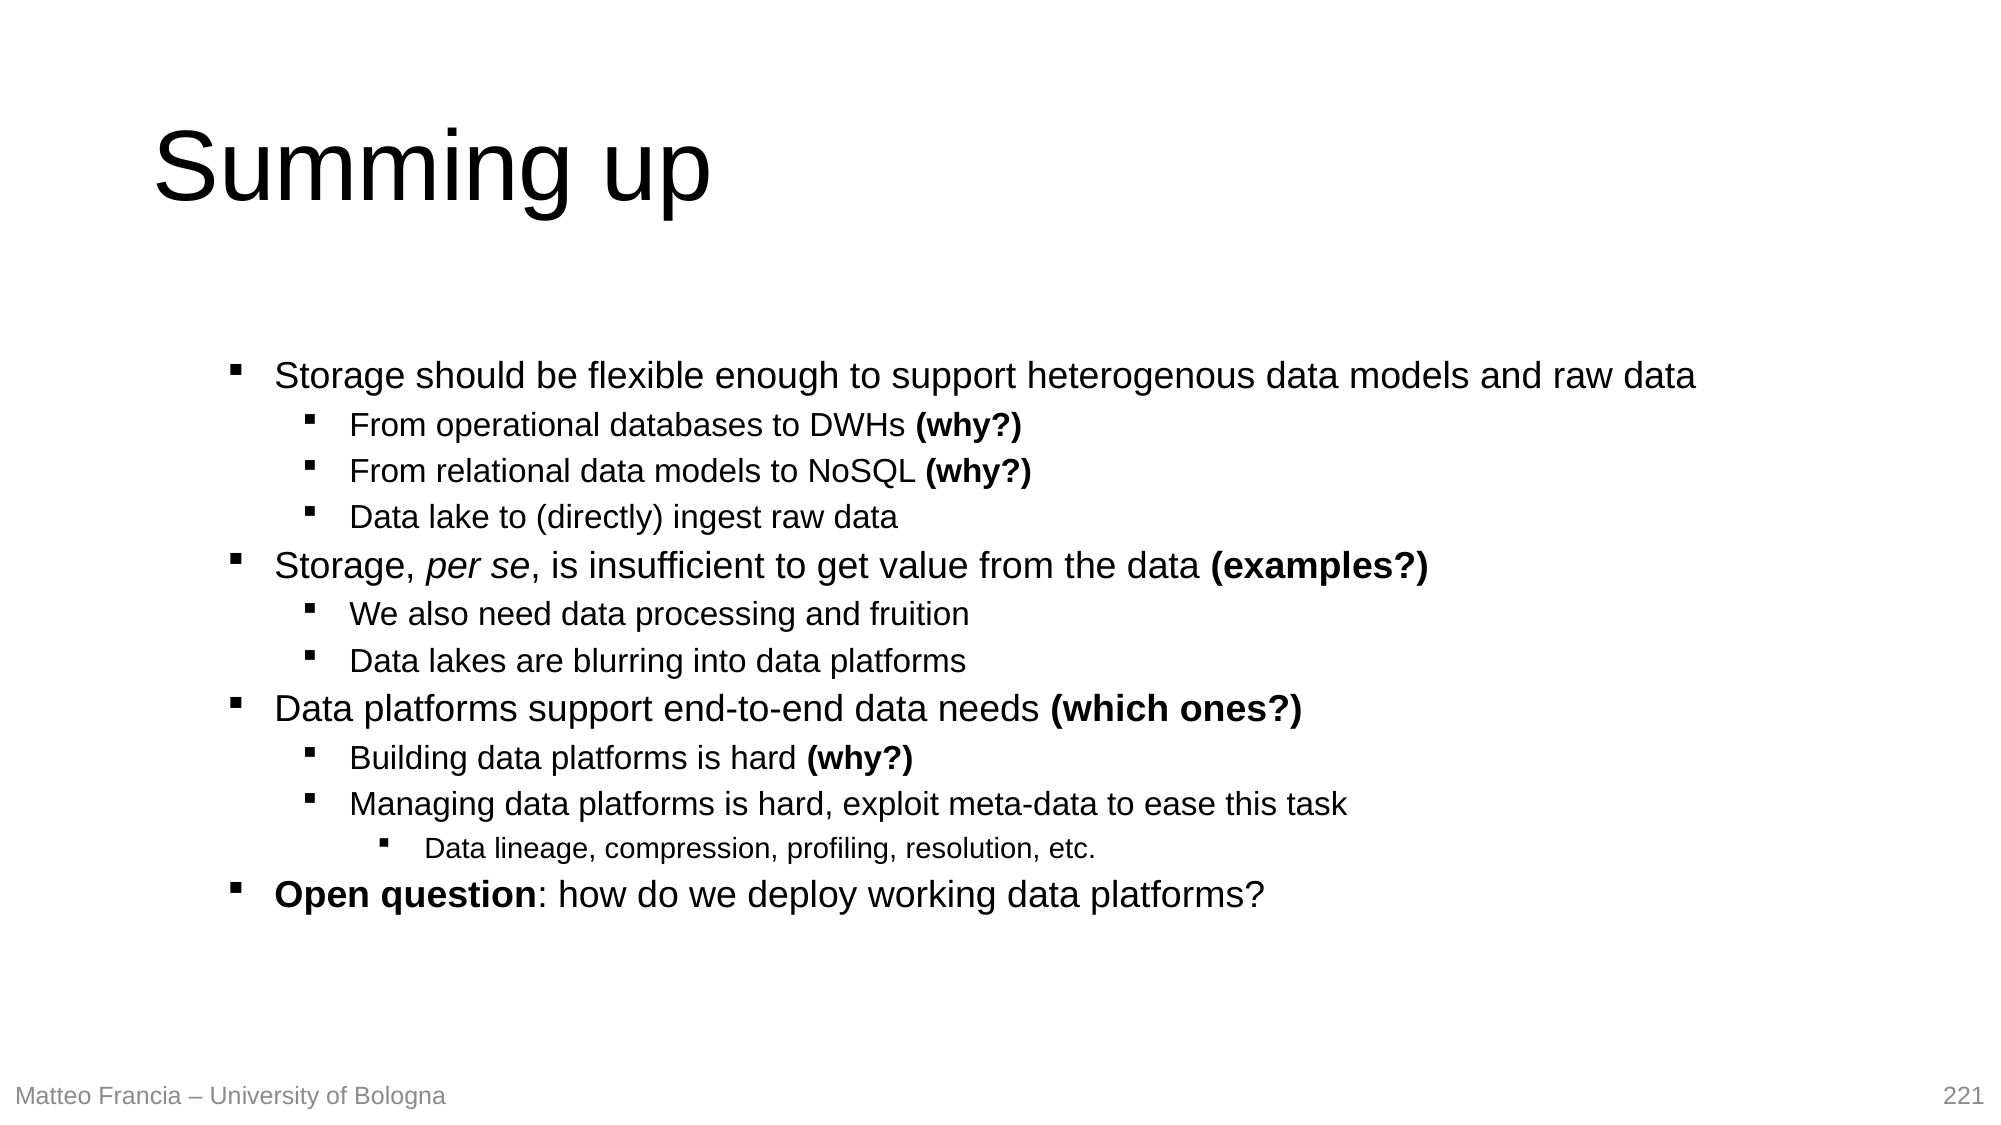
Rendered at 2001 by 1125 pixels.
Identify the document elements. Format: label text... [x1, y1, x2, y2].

footer Matteo Francia – University of Bologna [0, 1065, 466, 1125]
list Storage should be flexible enough to support heterogenous data models and raw data From operational databases to DWHs (why?) From relational data models to NoSQL (why?) Data lake to (directly) ingest raw data Storage, per se, is insufficient to get value from the data (examples?) We also need data processing and fruition Data lakes are blurring into data platforms Data platforms support end-to-end data needs (which ones?) Building data platforms is hard (why?) Managing data platforms is hard, exploit meta-data to ease this task Data lineage, compression, profiling, resolution, etc. Open question: how do we deploy working data platforms? [137, 278, 1863, 993]
slide_number 221 [1550, 1065, 2000, 1125]
title Summing up [137, 59, 1863, 278]
